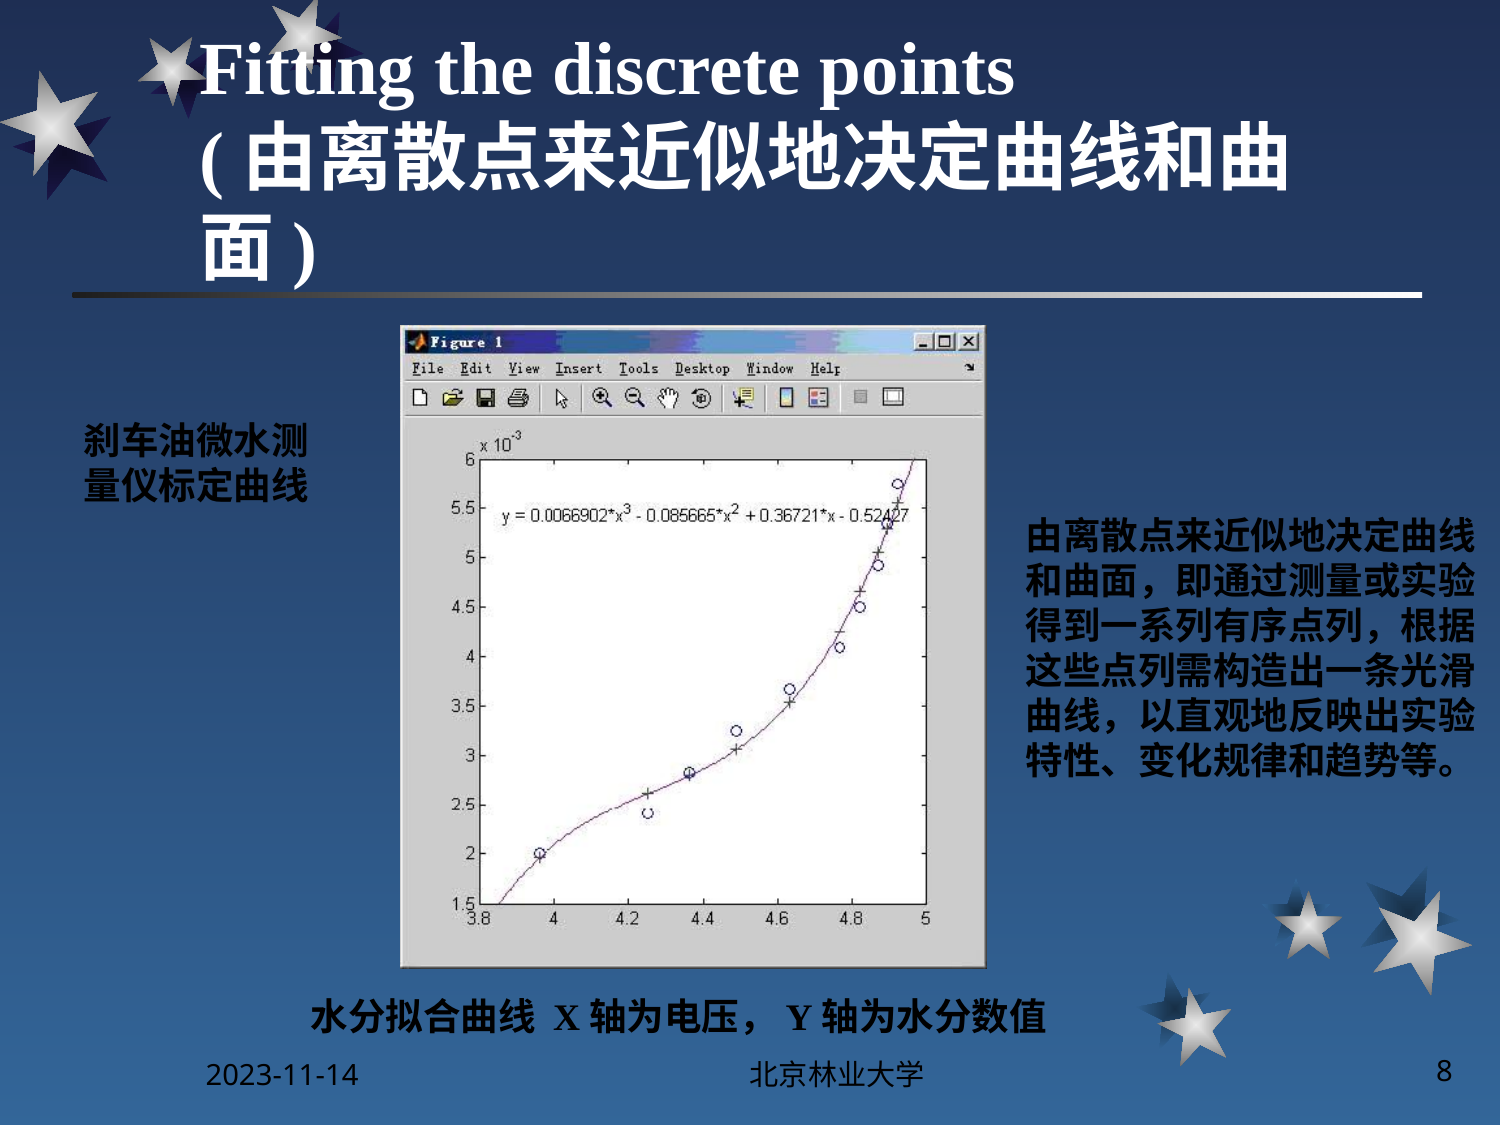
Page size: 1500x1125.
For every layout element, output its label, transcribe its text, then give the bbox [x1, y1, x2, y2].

text_box 水分拟合曲线 X轴为电压，Y轴为水分数值 [295, 985, 1070, 1046]
title Fitting the discrete points (由离散点来近似地决定曲线和曲面) [184, 57, 1425, 297]
text_box 由离散点来近似地决定曲线和曲面，即通过测量或实验得到一系列有序点列，根据这些点列需构造出一条光滑曲线，以直观地反映出实验特性、变化规律和趋势等。 [1010, 504, 1500, 790]
footer 北京林业大学 [600, 1024, 1075, 1100]
text_box 刹车油微水测量仪标定曲线 [68, 409, 357, 515]
slide_number 8 [1155, 1024, 1468, 1100]
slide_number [190, 1024, 504, 1100]
picture [400, 325, 987, 969]
